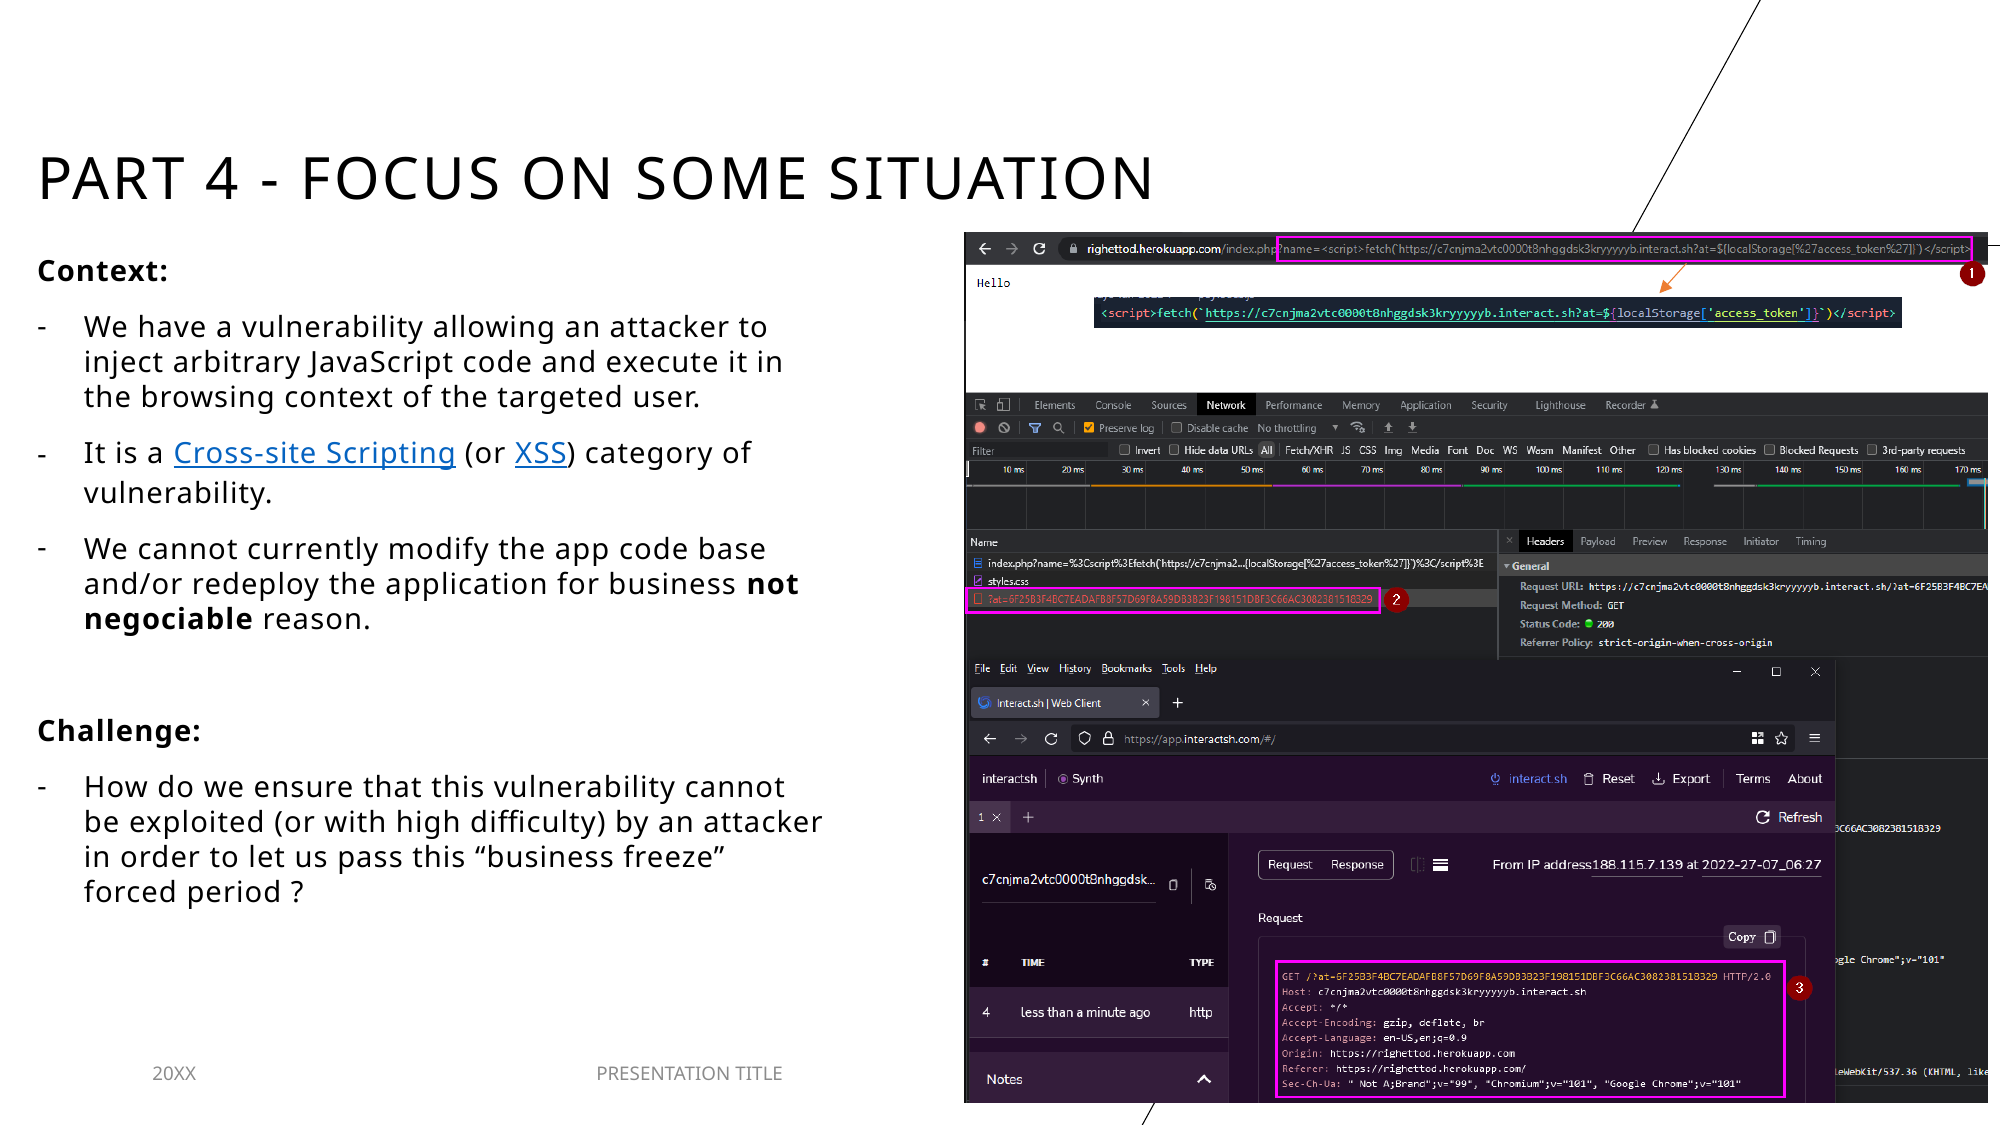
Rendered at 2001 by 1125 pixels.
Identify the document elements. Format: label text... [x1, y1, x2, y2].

list Context: We have a vulnerability allowing an attacker to inject arbitrary JavaScript code and execute it in the browsing context of the targeted user. It is a Cross-site Scripting (or XSS) category of vulnerability. We cannot currently modify the app code base and/or redeploy the application for business not negociable reason. Challenge: How do we ensure that this vulnerability cannot be exploited (or with high difficulty) by an attacker in order to let us pass this “business freeze” forced period ? [22, 245, 842, 991]
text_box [1659, 263, 1687, 294]
slide_number 20XX [137, 1042, 338, 1103]
picture [964, 232, 1988, 1103]
title Part 4 - Focus on some situation [22, 22, 1944, 220]
footer PRESENTATION TITLE [404, 1042, 964, 1103]
